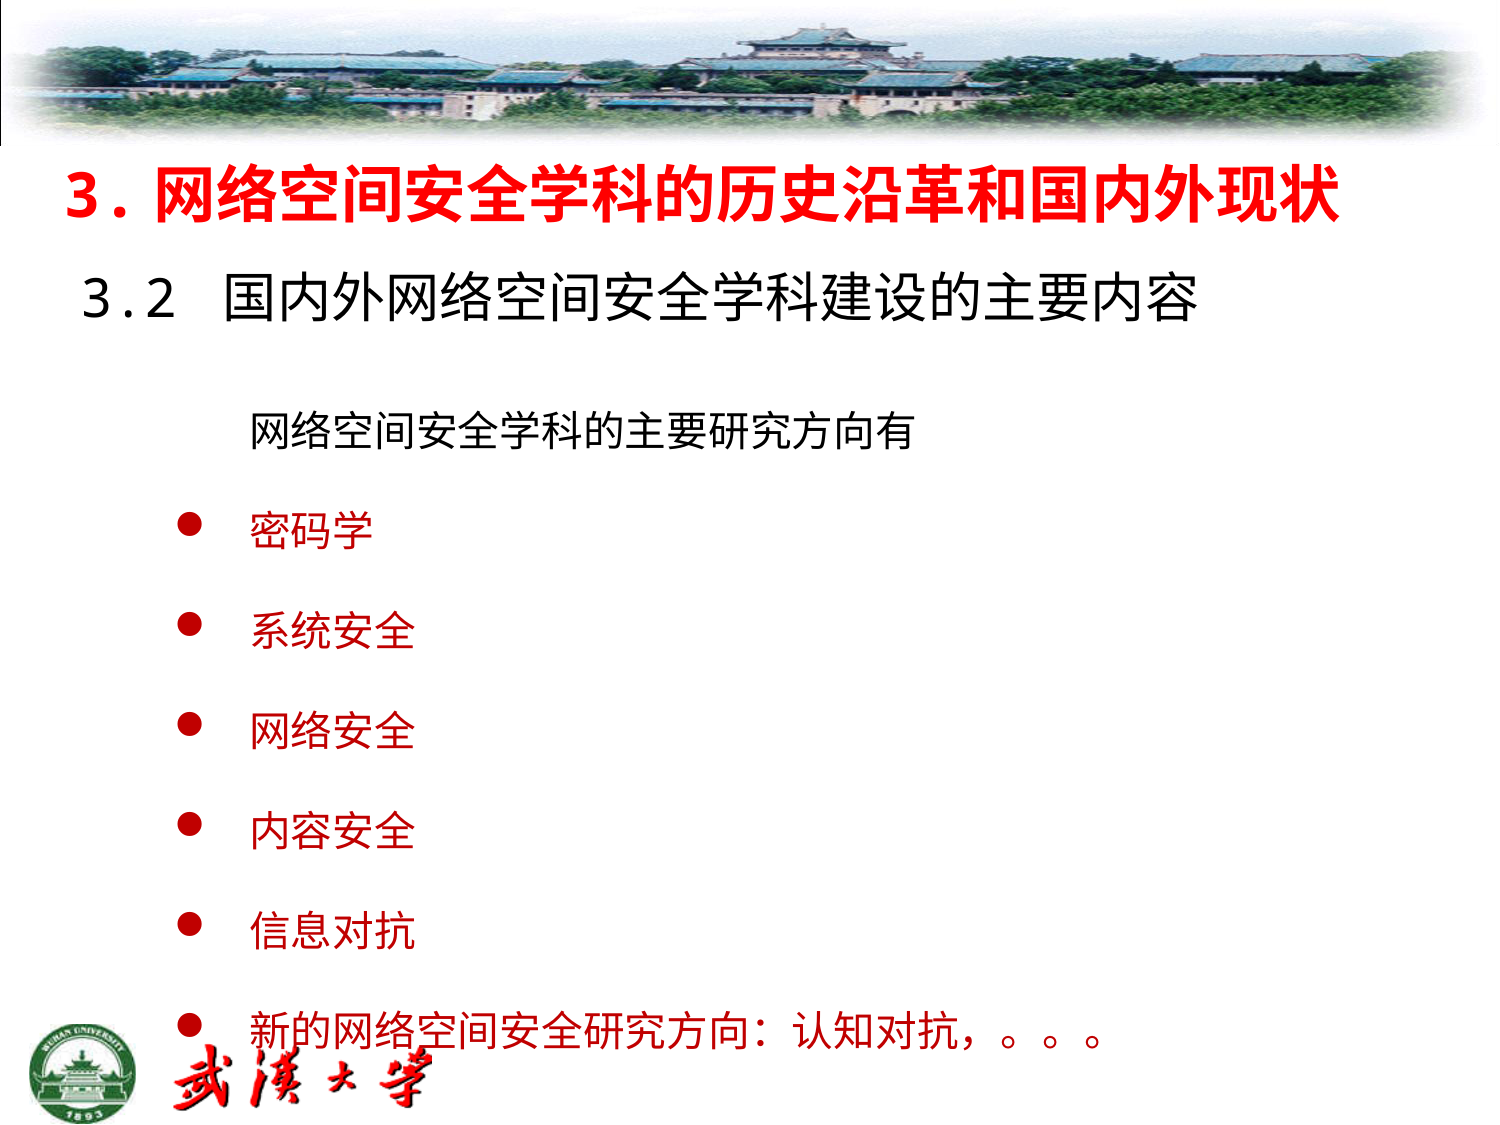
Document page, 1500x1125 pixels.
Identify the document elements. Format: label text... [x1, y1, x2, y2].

title 3.网络空间安全学科的历史沿革和国内外现状 [0, 123, 1500, 261]
text_box 网络空间安全学科的主要研究方向有 密码学 系统安全 网络安全 内容安全 信息对抗 新的网络空间安全研究方向：认知对抗，。。。 [159, 397, 1388, 1063]
picture [171, 1069, 432, 1125]
picture [0, 0, 1500, 123]
list 3.2 国内外网络空间安全学科建设的主要内容 [64, 255, 1436, 1069]
